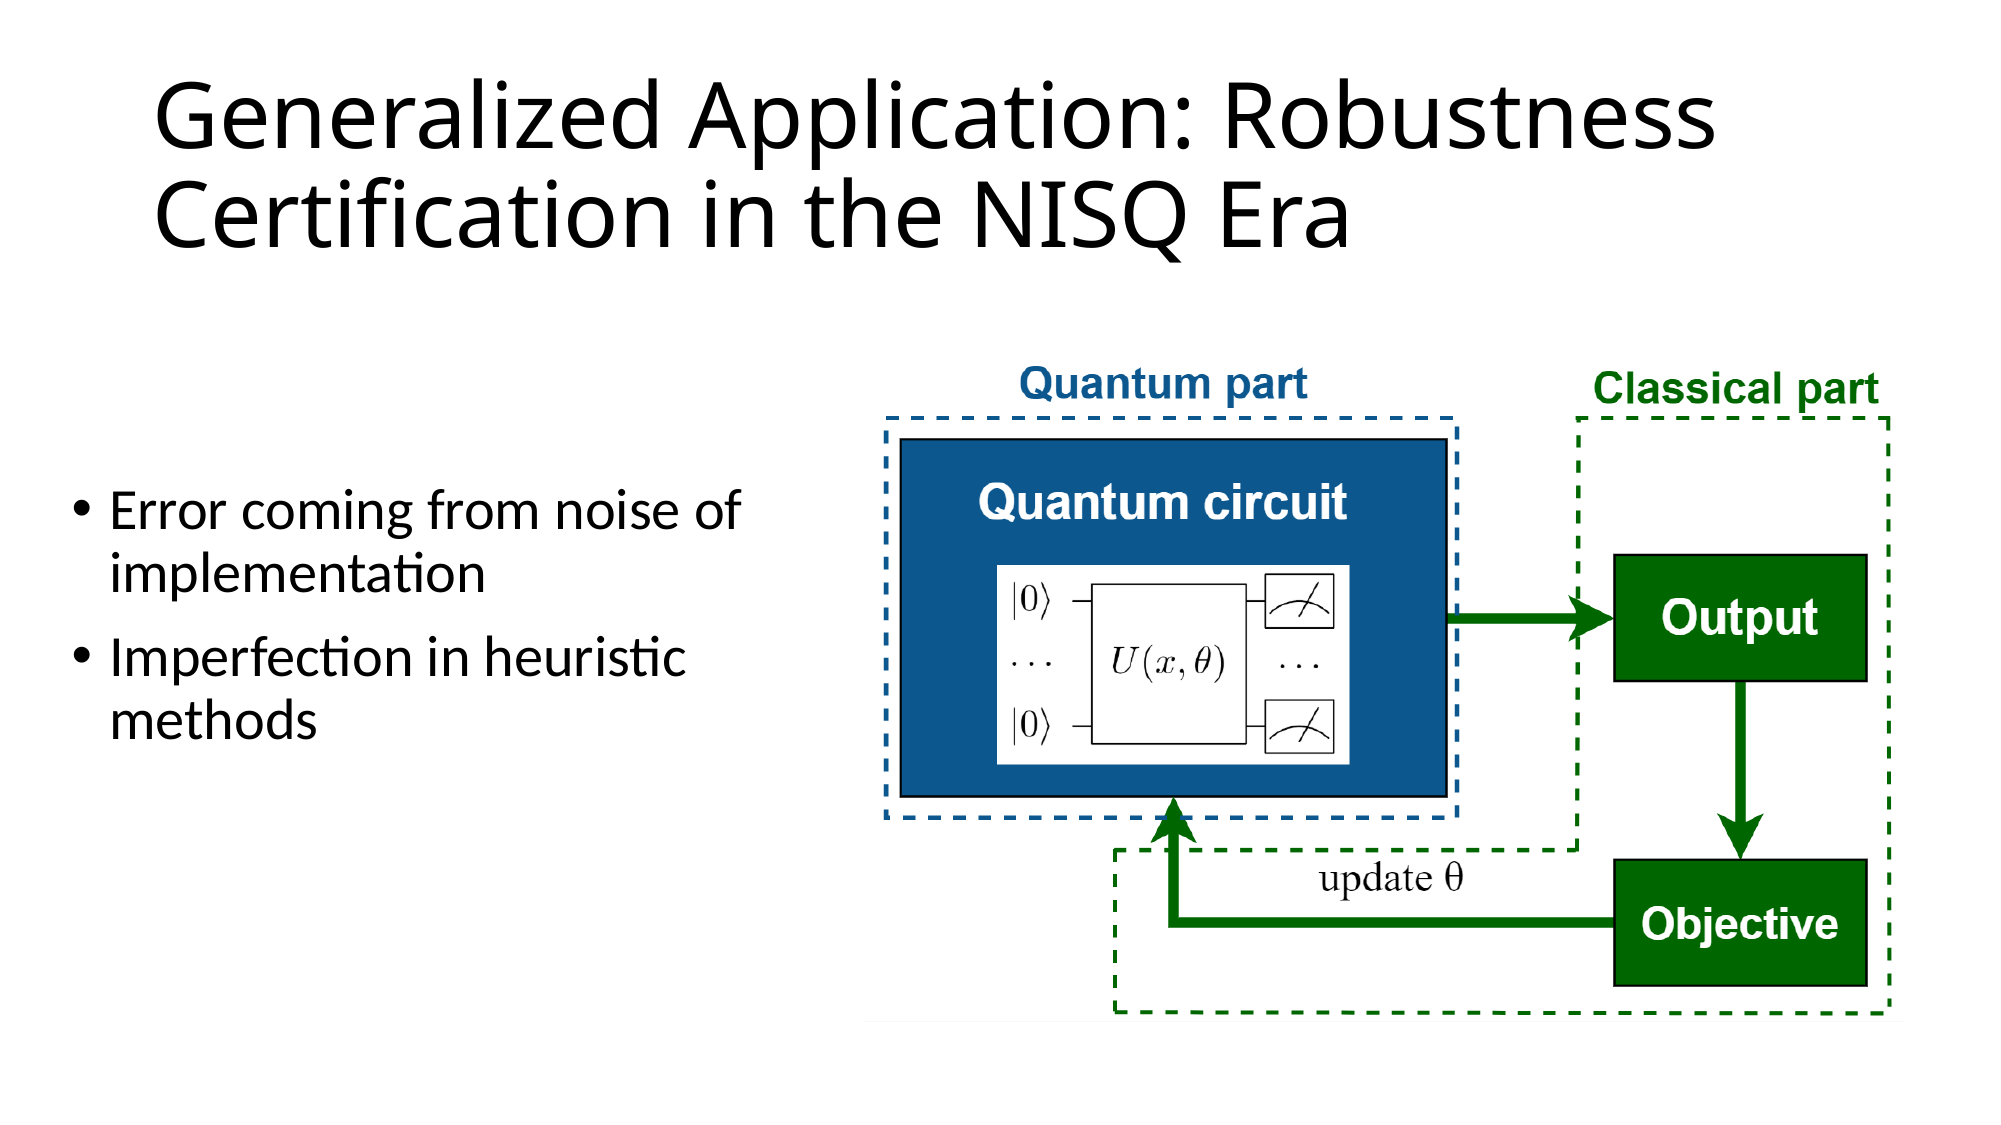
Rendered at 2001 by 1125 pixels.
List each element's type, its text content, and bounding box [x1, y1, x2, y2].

picture [862, 361, 1905, 1022]
title Generalized Application: Robustness Certification in the NISQ Era [137, 59, 1863, 278]
list Error coming from noise of implementation Imperfection in heuristic methods [56, 471, 864, 1125]
